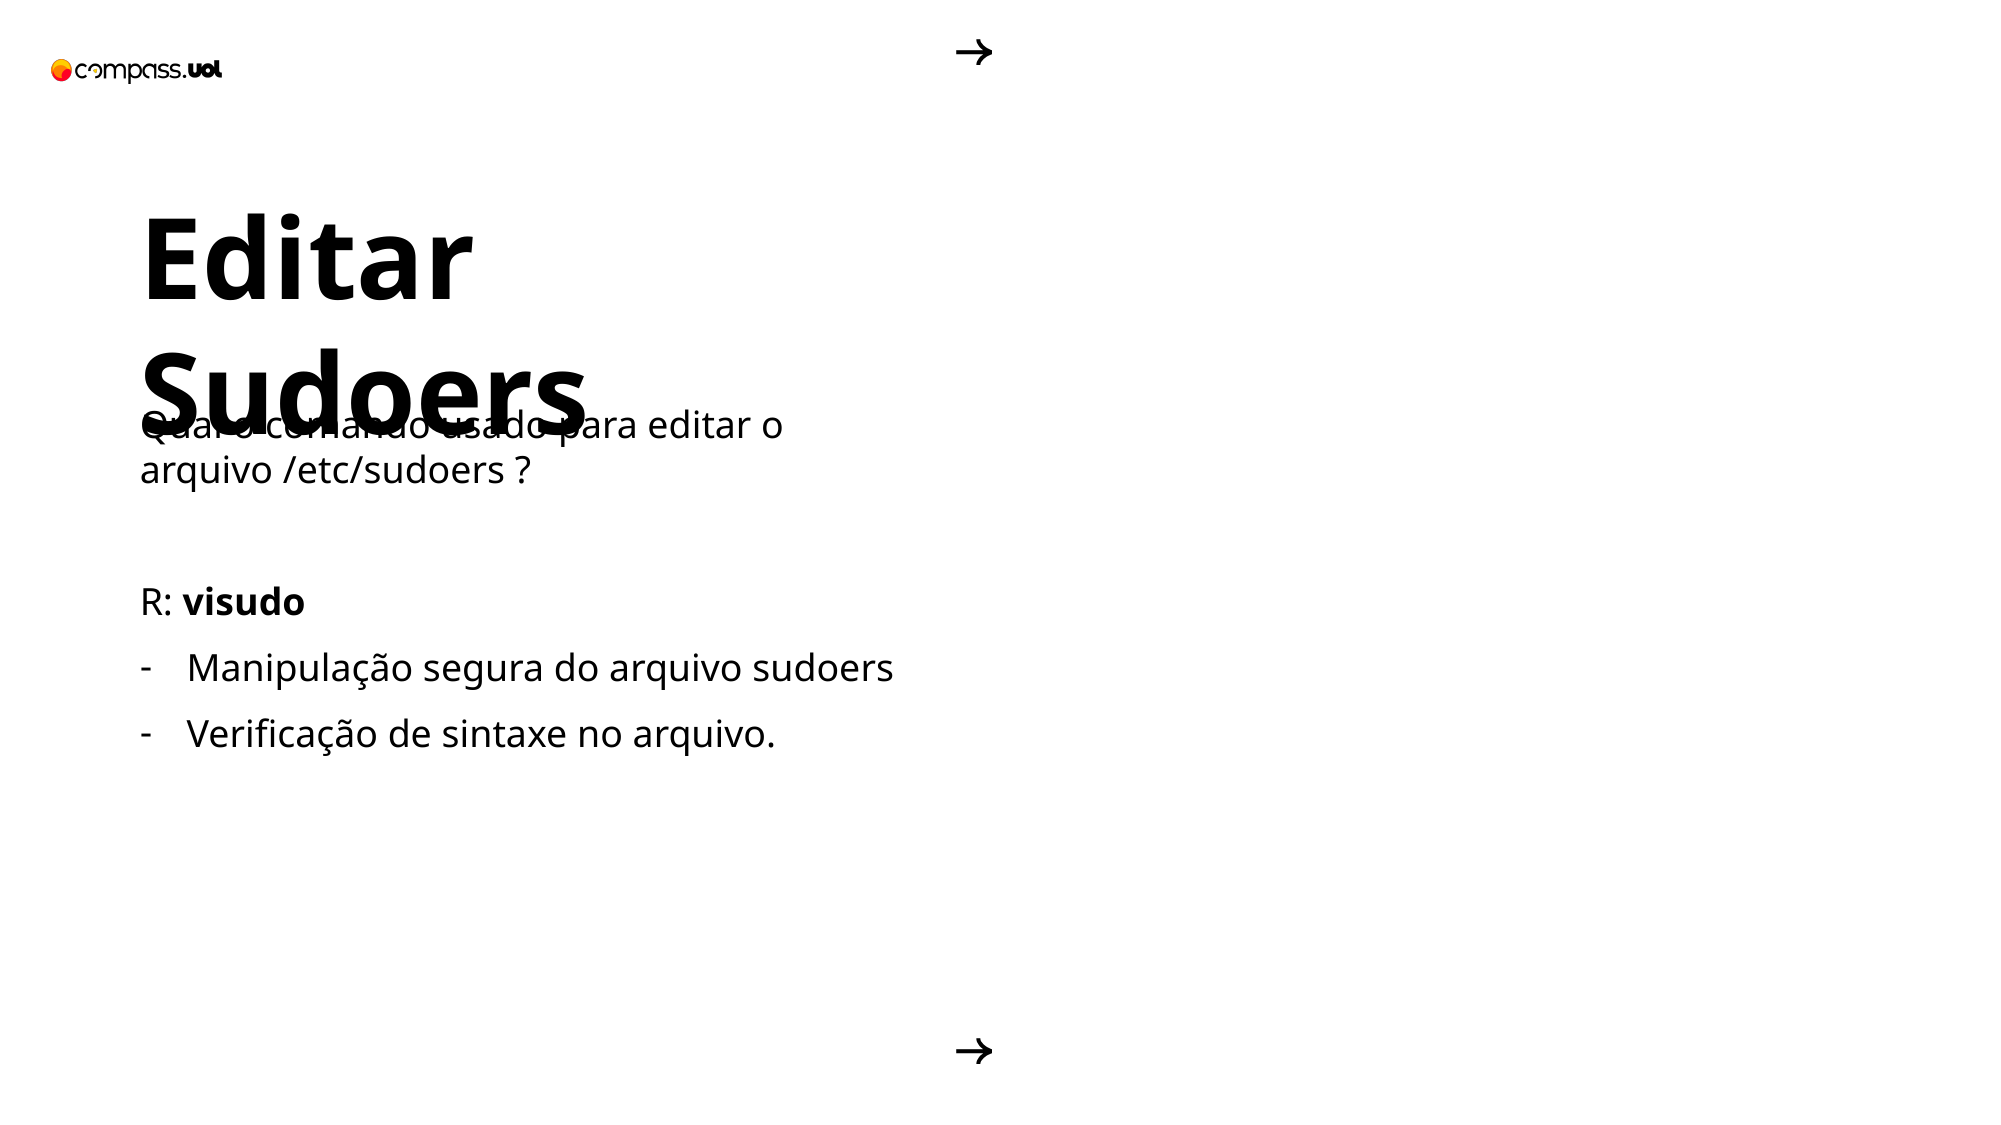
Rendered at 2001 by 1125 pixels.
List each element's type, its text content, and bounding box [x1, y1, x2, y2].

picture [957, 1039, 992, 1064]
picture [51, 59, 222, 84]
list Editar Sudoers [125, 179, 927, 332]
list Qual o comando usado para editar o arquivo /etc/sudoers ? R: visudo Manipulação segura do arquivo sudoers Verificação de sintaxe no arquivo. [125, 393, 913, 907]
picture [957, 40, 992, 65]
